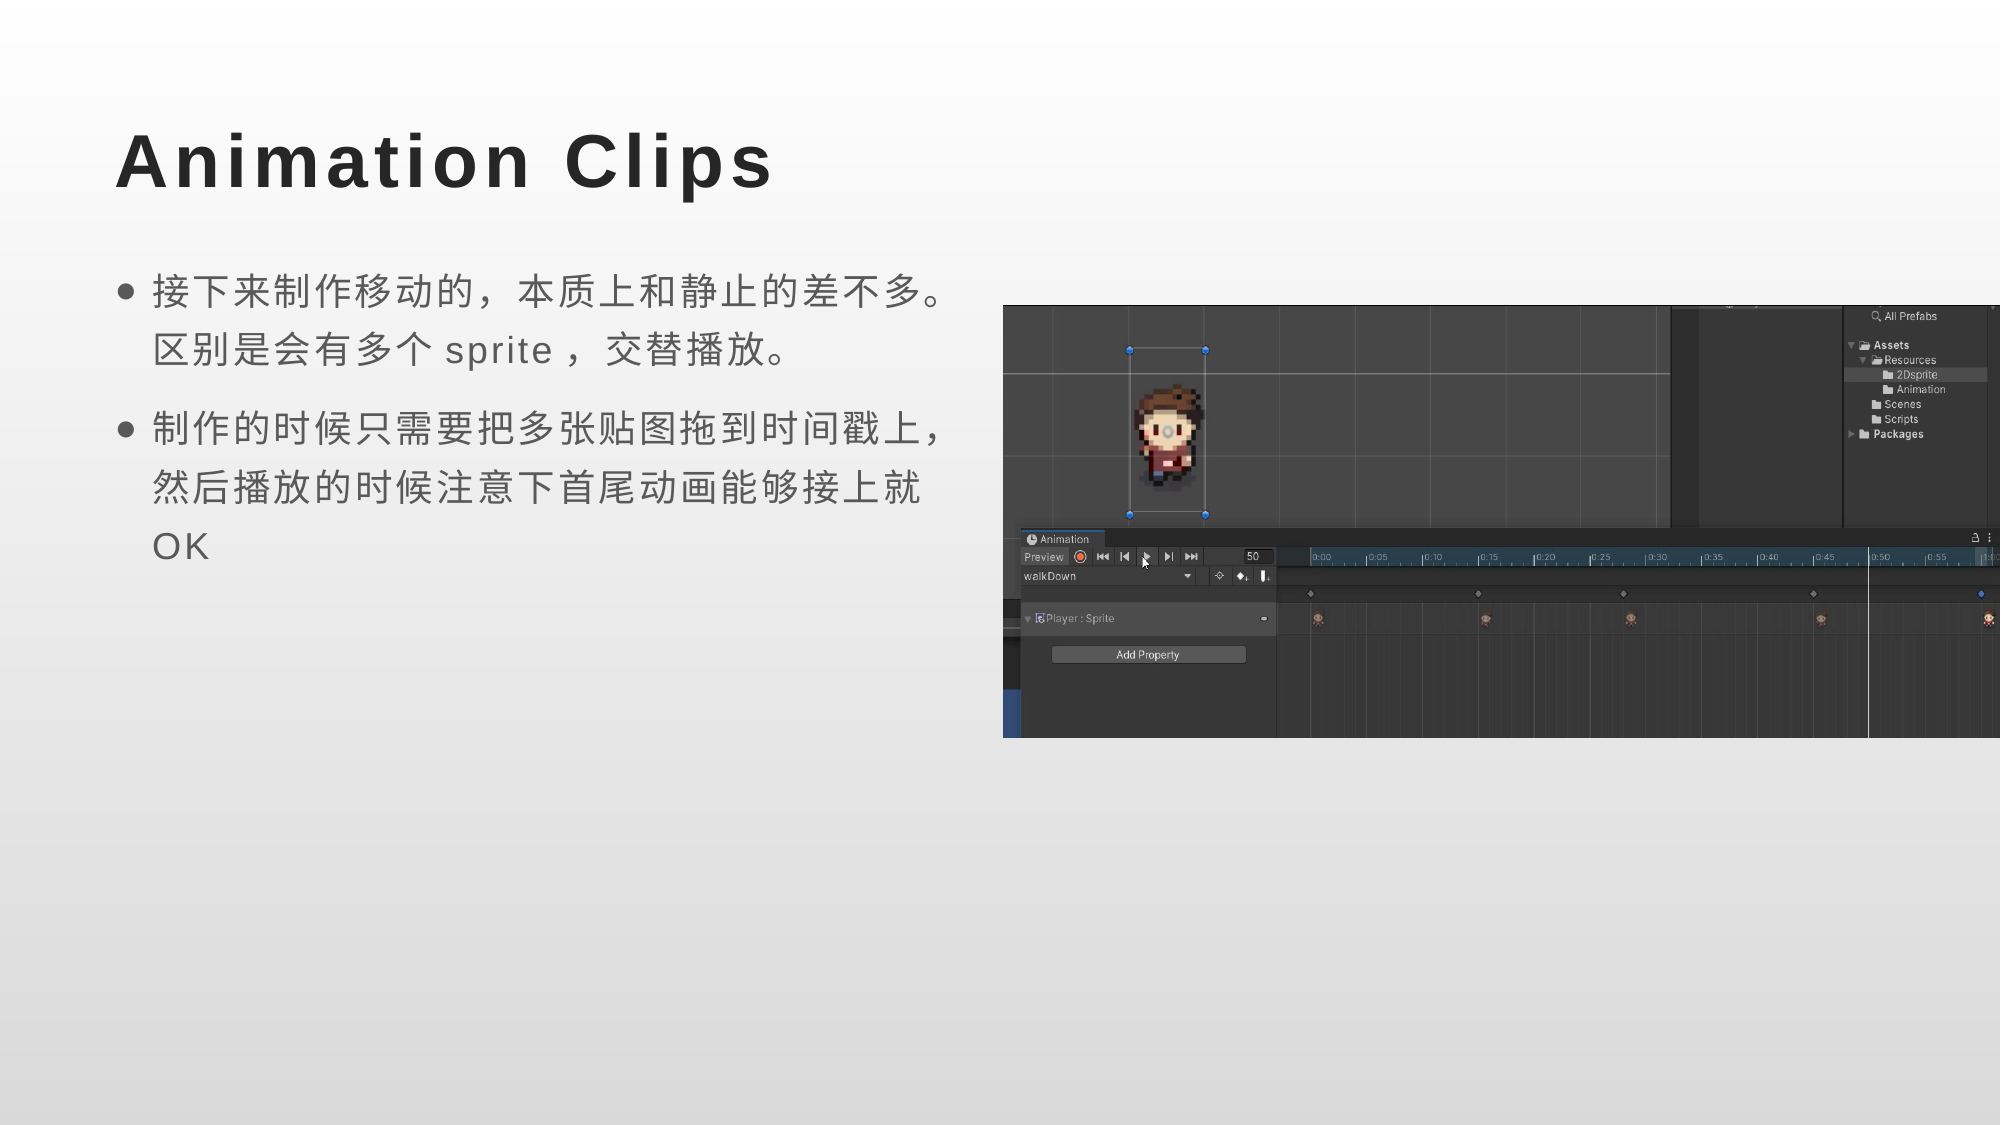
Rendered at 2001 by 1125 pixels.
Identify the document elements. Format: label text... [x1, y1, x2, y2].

title Animation Clips [99, 99, 1900, 216]
list 接下来制作移动的，本质上和静止的差不多。区别是会有多个sprite，交替播放。 制作的时候只需要把多张贴图拖到时间戳上，然后播放的时候注意下首尾动画能够接上就OK [99, 246, 949, 1026]
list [1002, 304, 2000, 739]
